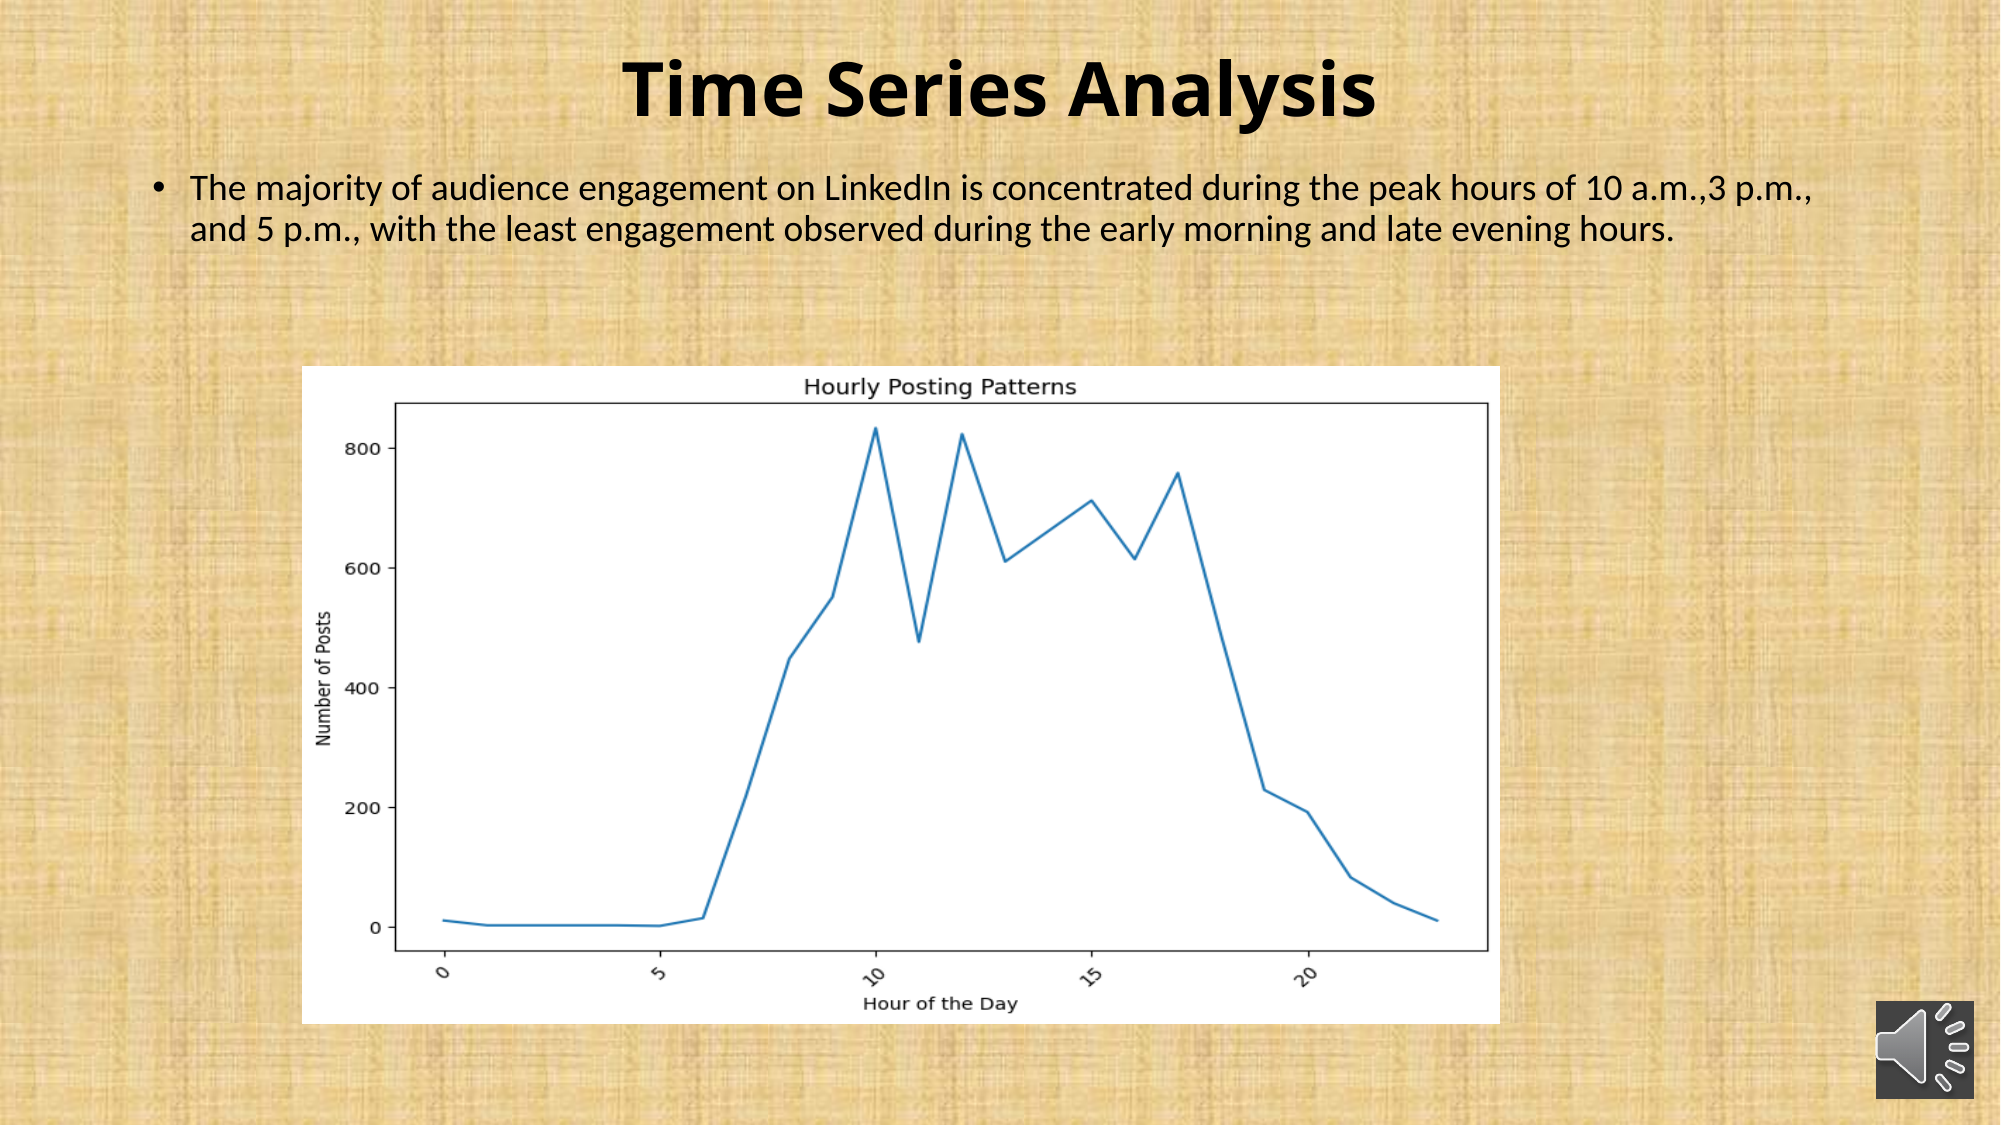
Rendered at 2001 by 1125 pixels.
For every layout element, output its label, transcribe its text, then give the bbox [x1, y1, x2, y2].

title Time Series Analysis [137, 59, 1863, 125]
picture [0, 0, 2001, 1125]
list The majority of audience engagement on LinkedIn is concentrated during the peak hours of 10 a.m.,3 p.m., and 5 p.m., with the least engagement observed during the early morning and late evening hours. [137, 160, 1863, 1024]
